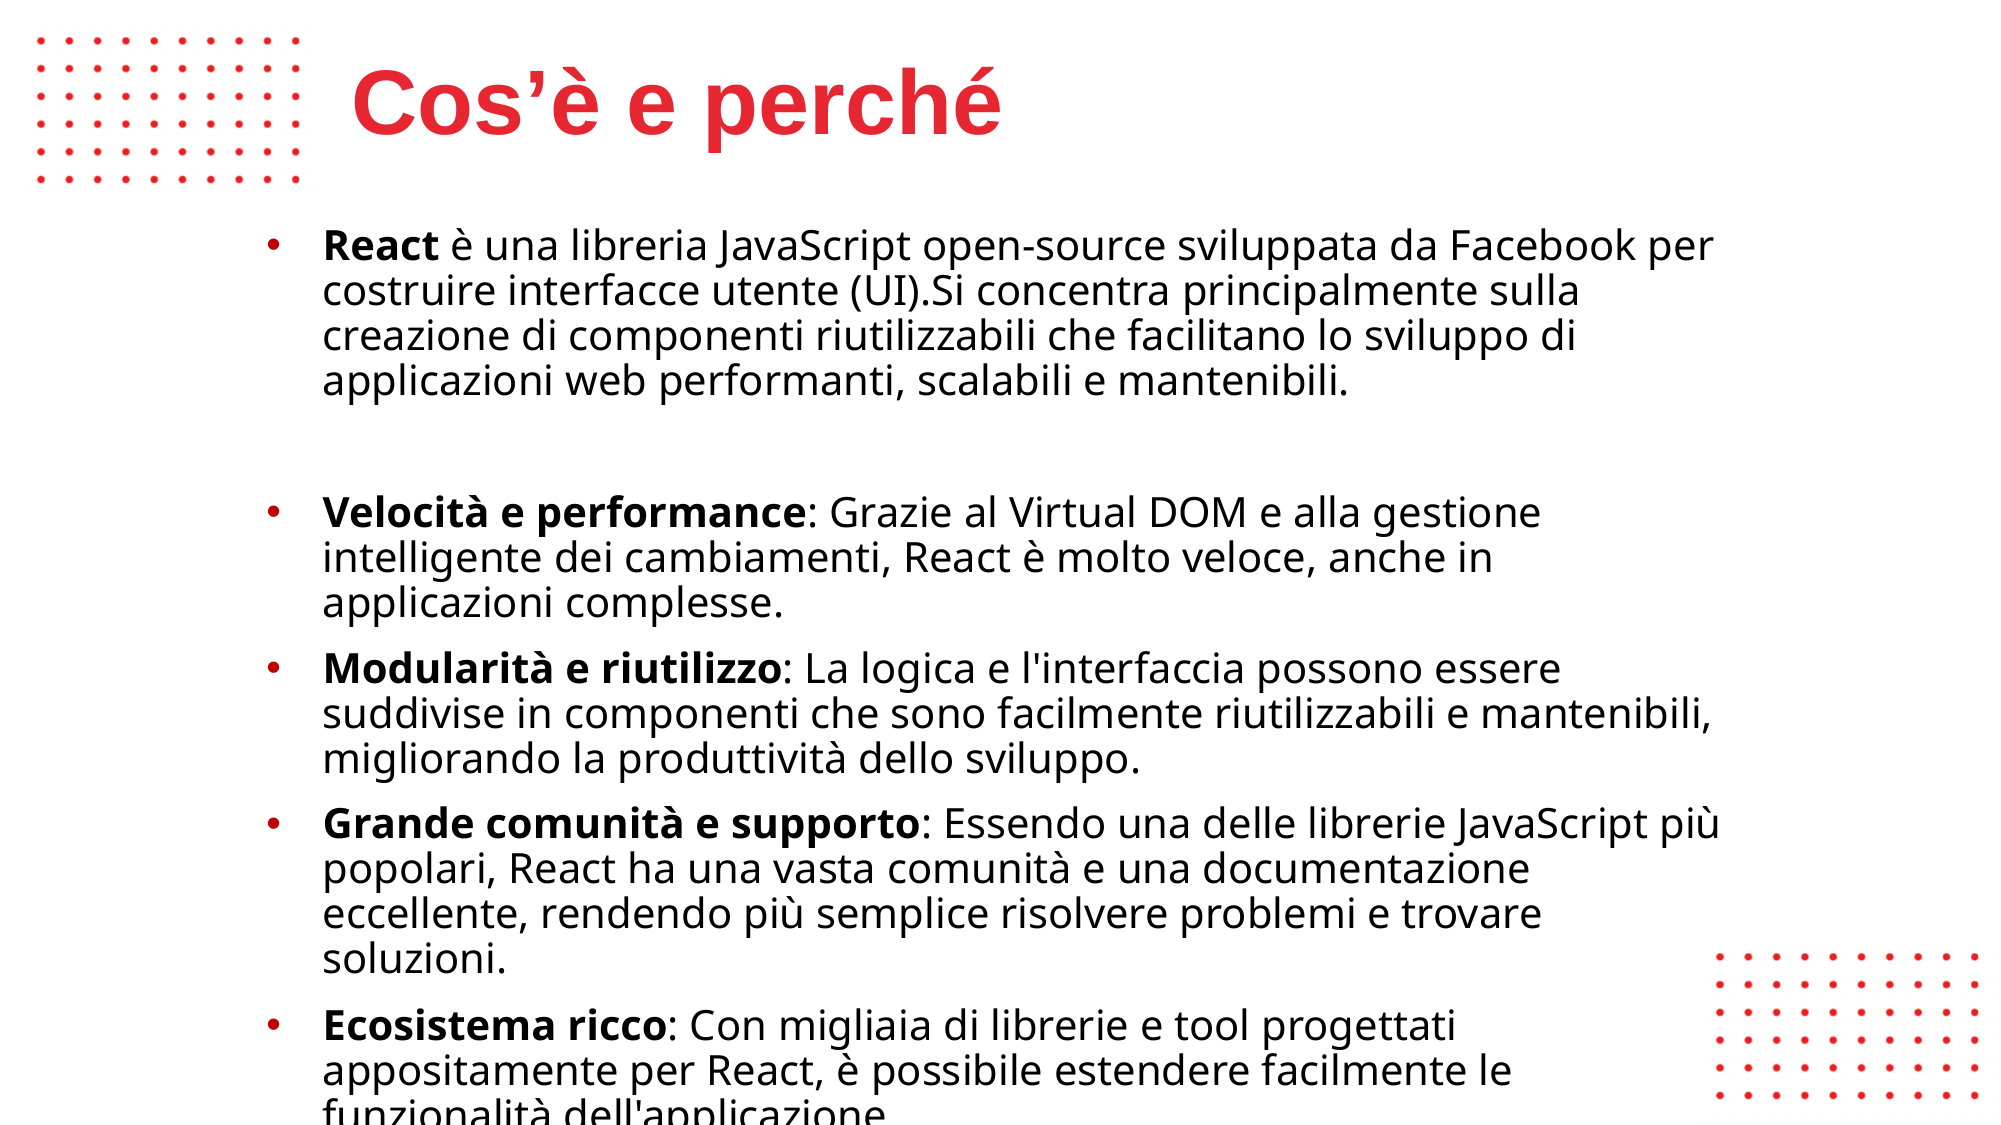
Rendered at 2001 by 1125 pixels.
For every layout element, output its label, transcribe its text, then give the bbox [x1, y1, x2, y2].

list React è una libreria JavaScript open-source sviluppata da Facebook per costruire interfacce utente (UI).Si concentra principalmente sulla creazione di componenti riutilizzabili che facilitano lo sviluppo di applicazioni web performanti, scalabili e mantenibili. Velocità e performance: Grazie al Virtual DOM e alla gestione intelligente dei cambiamenti, React è molto veloce, anche in applicazioni complesse. Modularità e riutilizzo: La logica e l'interfaccia possono essere suddivise in componenti che sono facilmente riutilizzabili e mantenibili, migliorando la produttività dello sviluppo. Grande comunità e supporto: Essendo una delle librerie JavaScript più popolari, React ha una vasta comunità e una documentazione eccellente, rendendo più semplice risolvere problemi e trovare soluzioni. Ecosistema ricco: Con migliaia di librerie e tool progettati appositamente per React, è possibile estendere facilmente le funzionalità dell'applicazione [251, 217, 1749, 1044]
picture [1698, 937, 1999, 1124]
picture [19, 21, 320, 208]
title Cos’è e perché [336, 48, 1837, 169]
